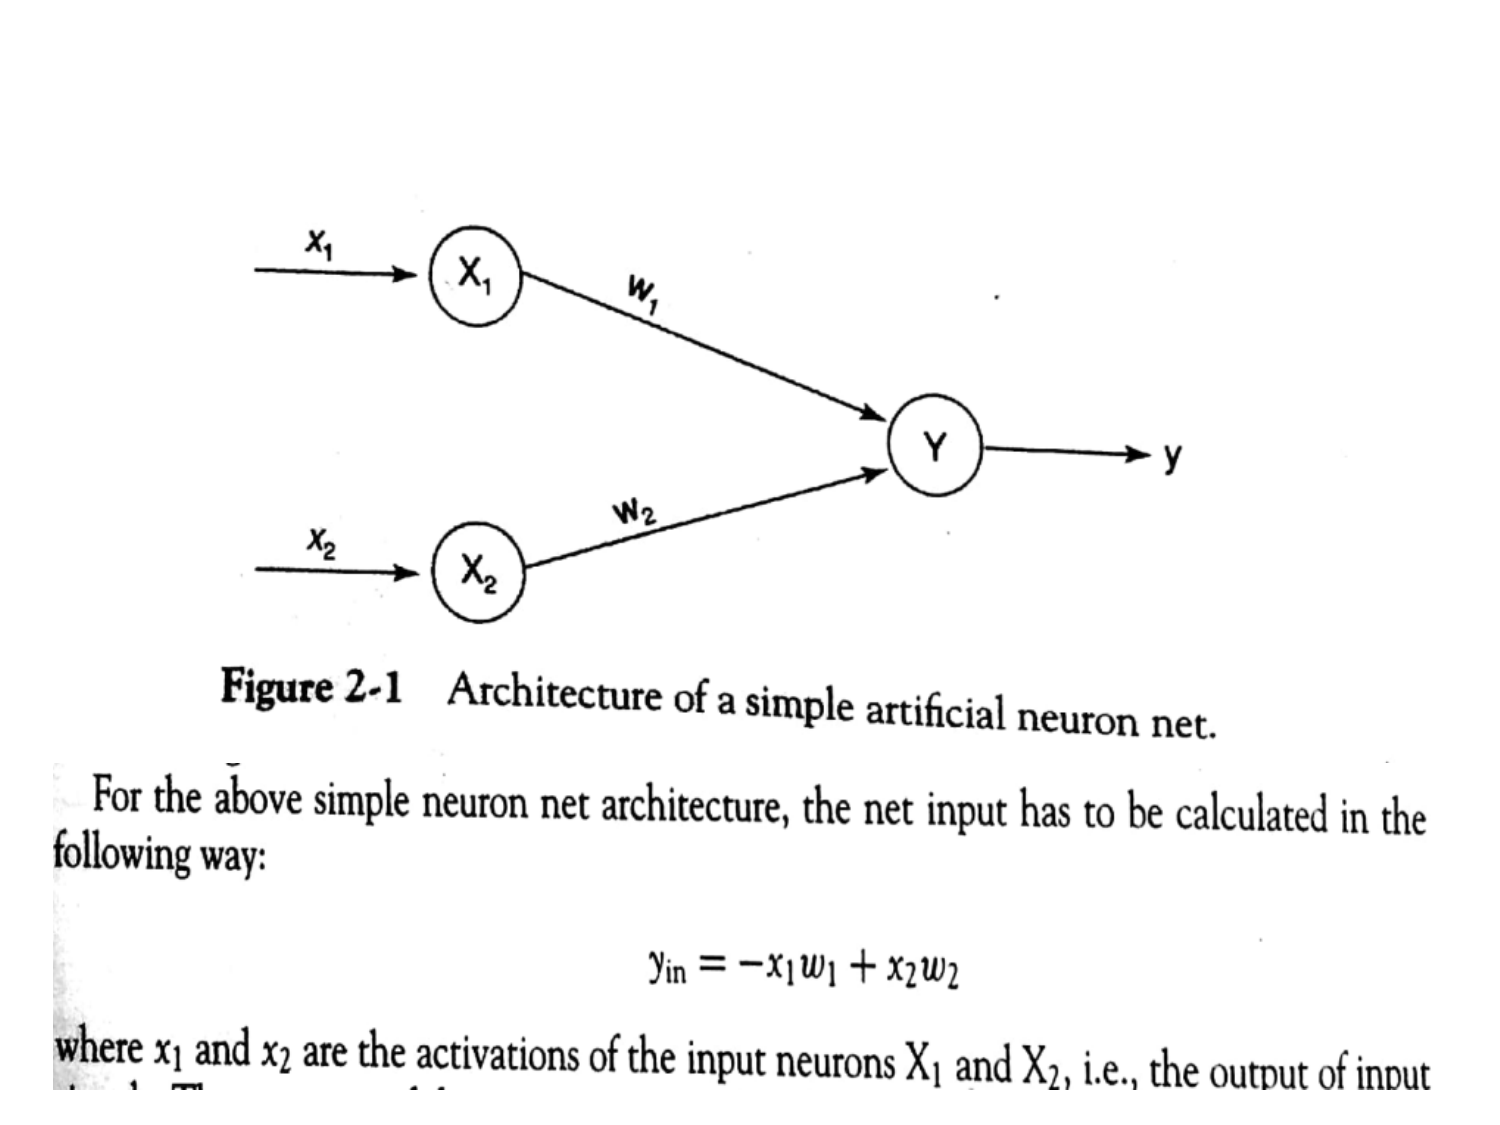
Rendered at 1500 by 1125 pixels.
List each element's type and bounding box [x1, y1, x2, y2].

list [100, 160, 1451, 767]
picture [52, 763, 1448, 1090]
